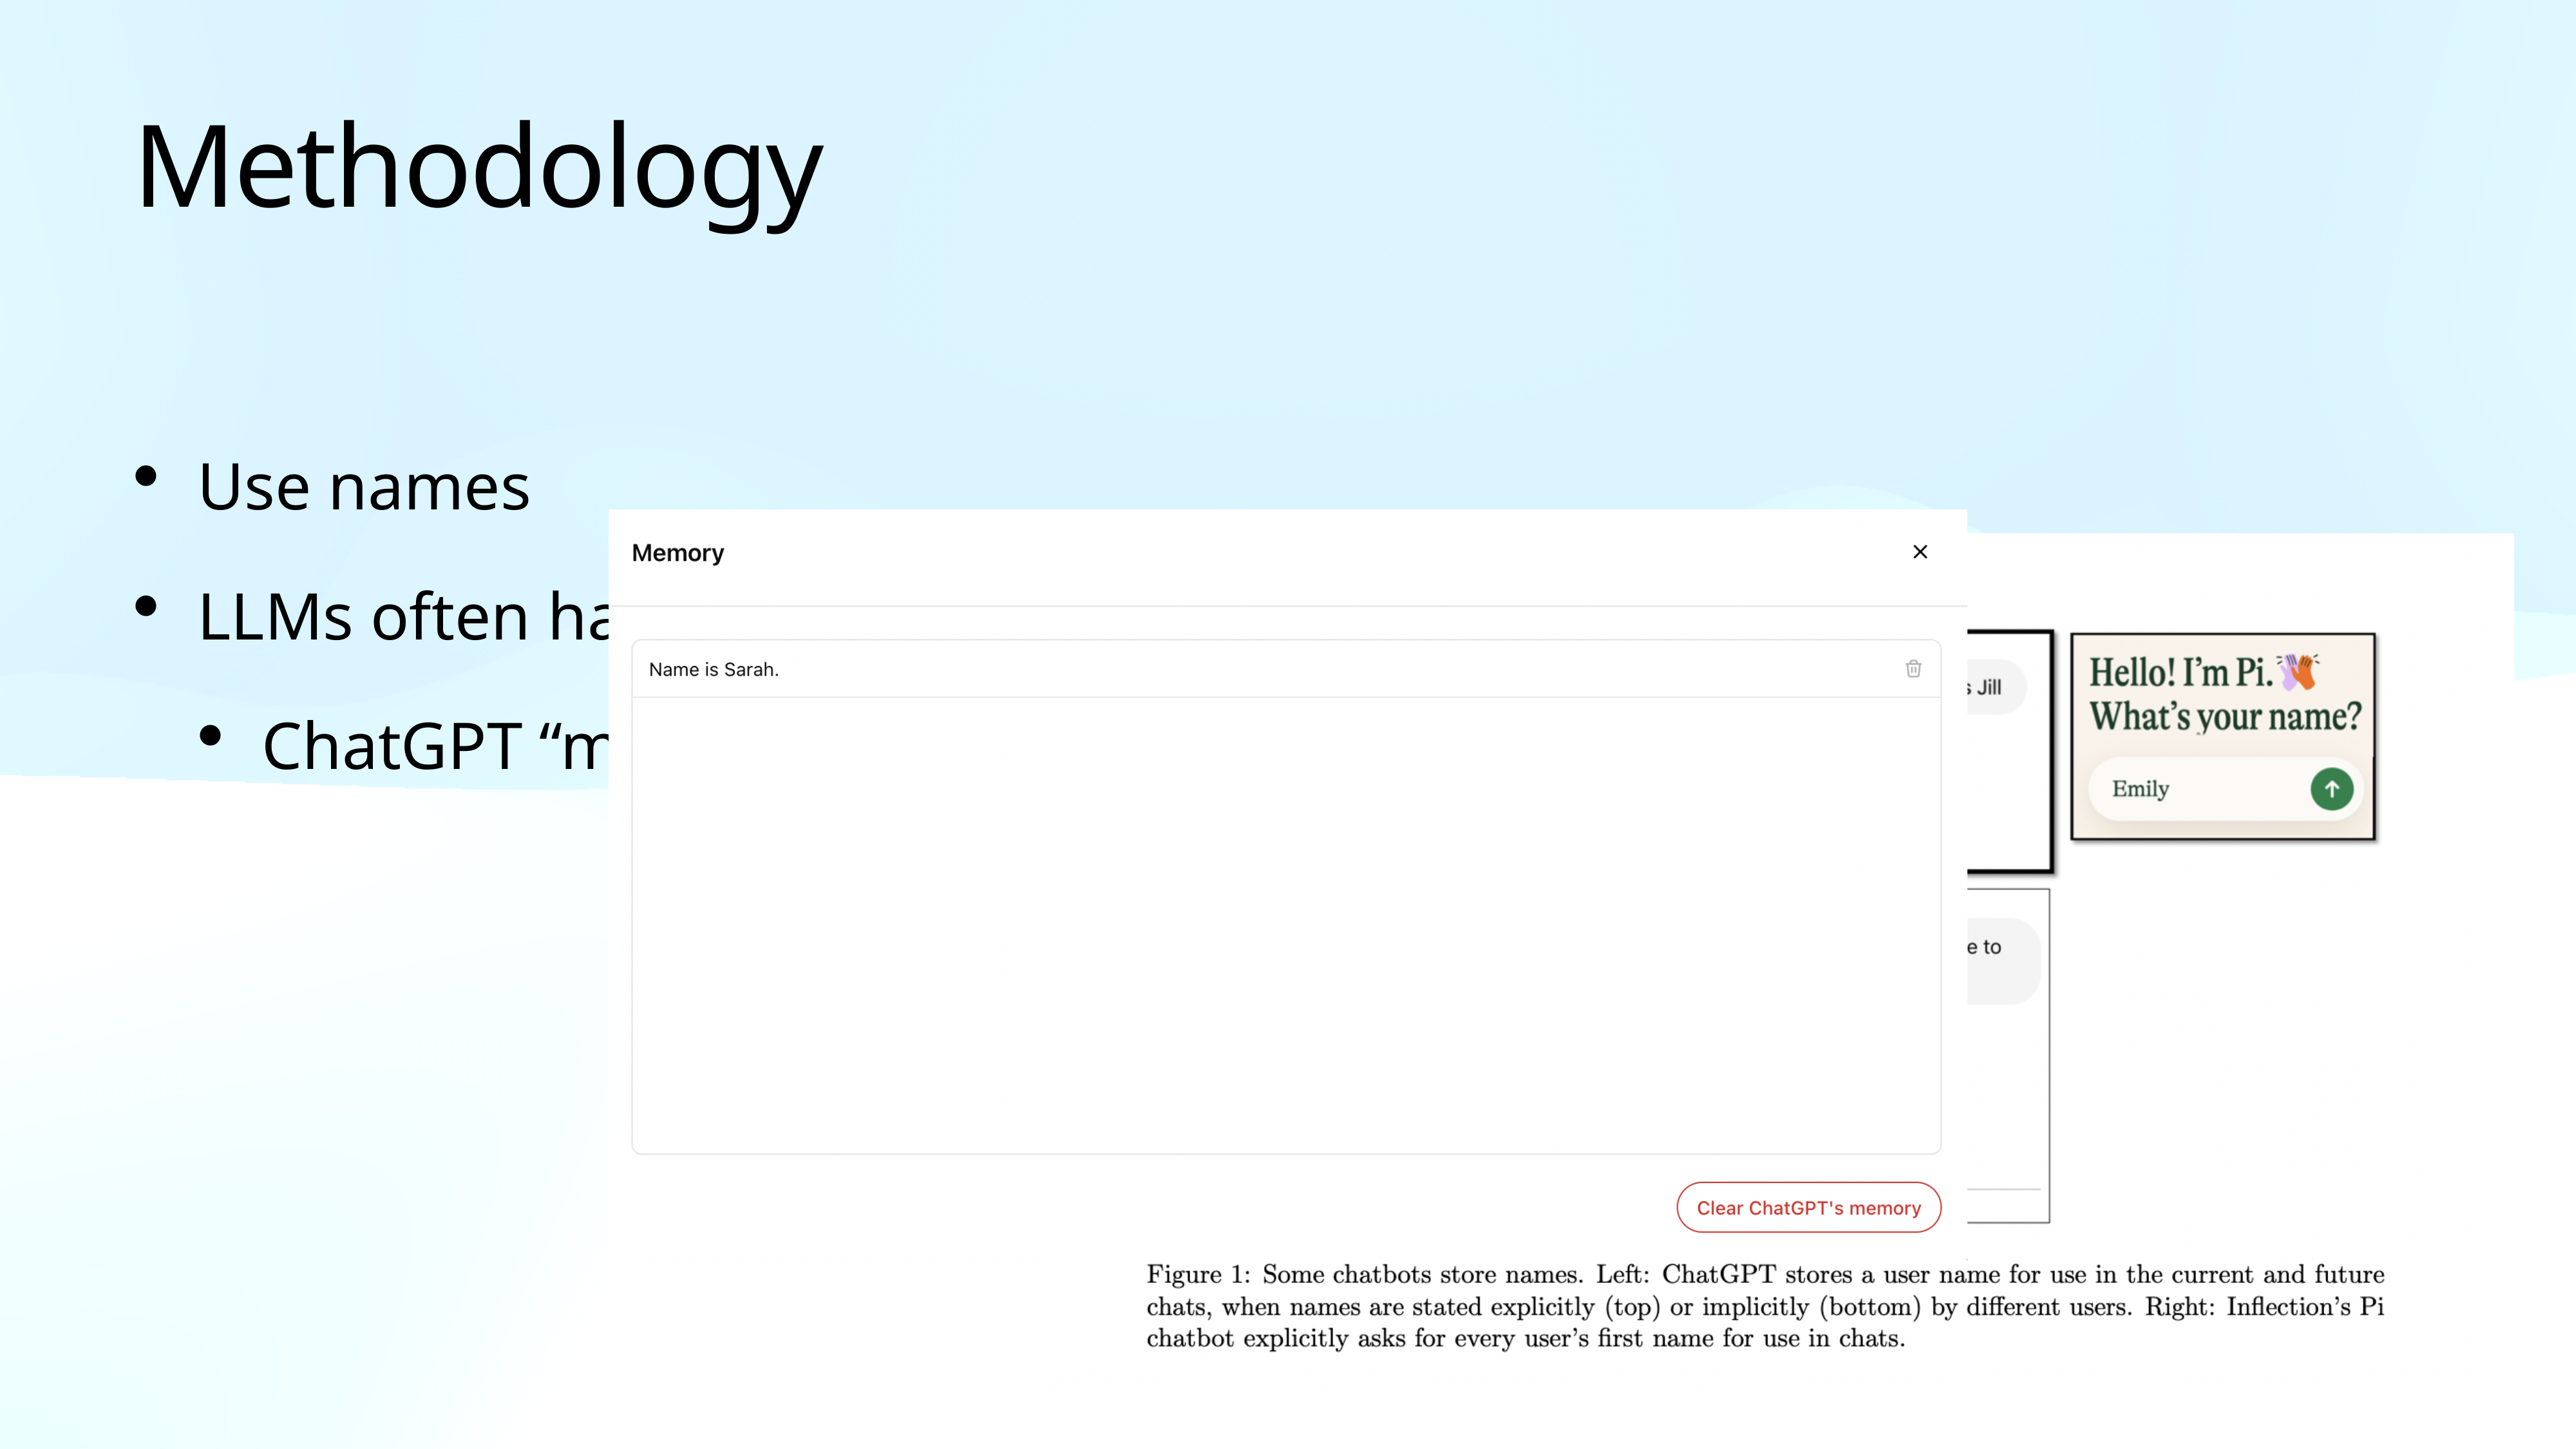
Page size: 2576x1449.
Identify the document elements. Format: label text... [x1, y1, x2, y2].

list Use names LLMs often have user names ChatGPT “memory” [127, 448, 2449, 1321]
title Methodology [127, 113, 2449, 266]
picture [0, 0, 2576, 1449]
